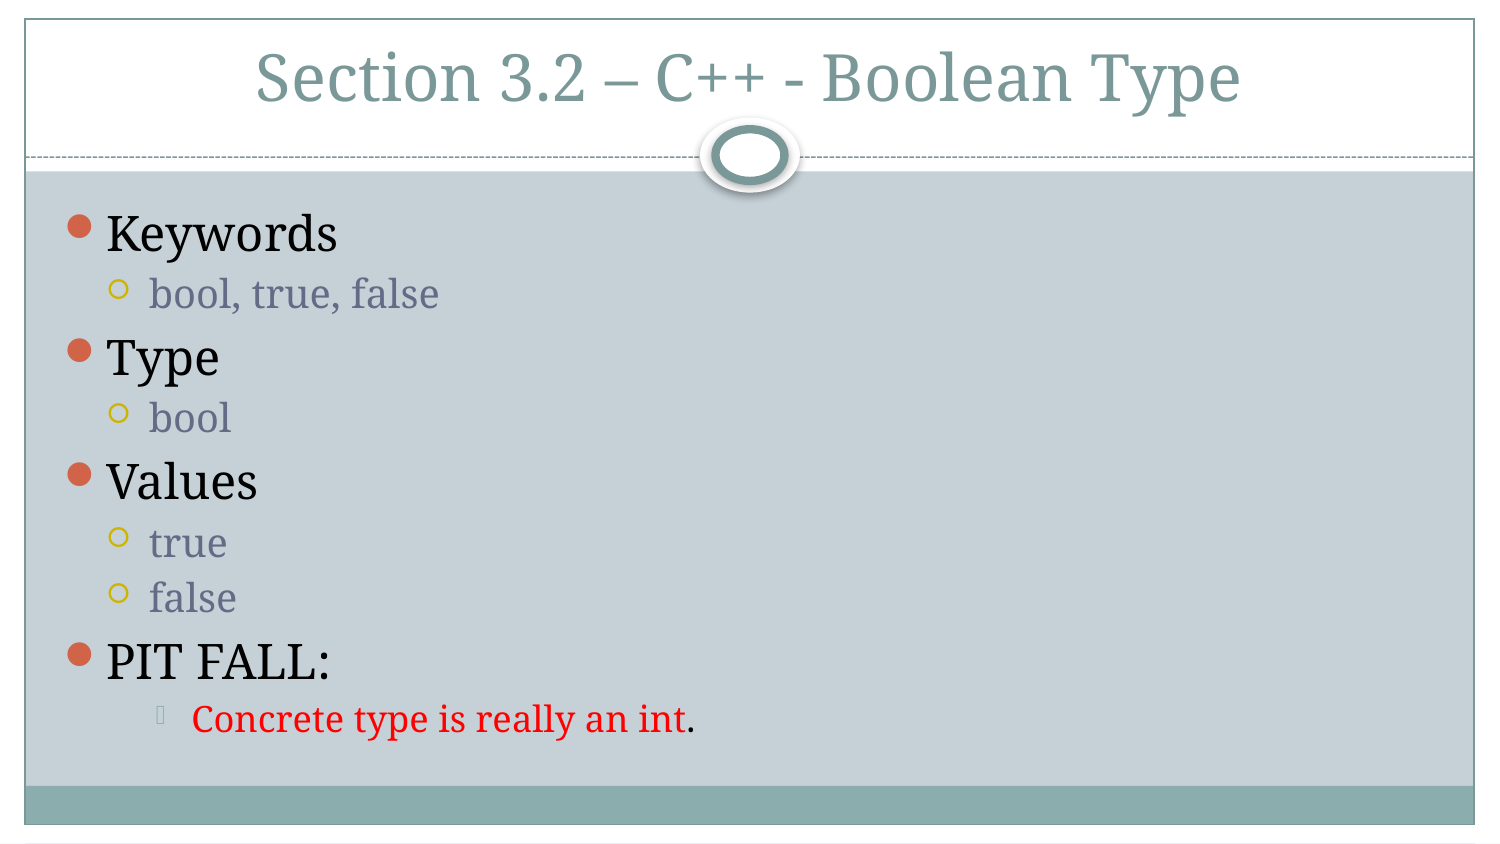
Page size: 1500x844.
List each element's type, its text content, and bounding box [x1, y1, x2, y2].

list Keywords bool, true, false Type bool Values true false PIT FALL: Concrete type is really an int. [49, 194, 1445, 751]
title Section 3.2 – C++ - Boolean Type [49, 28, 1450, 122]
